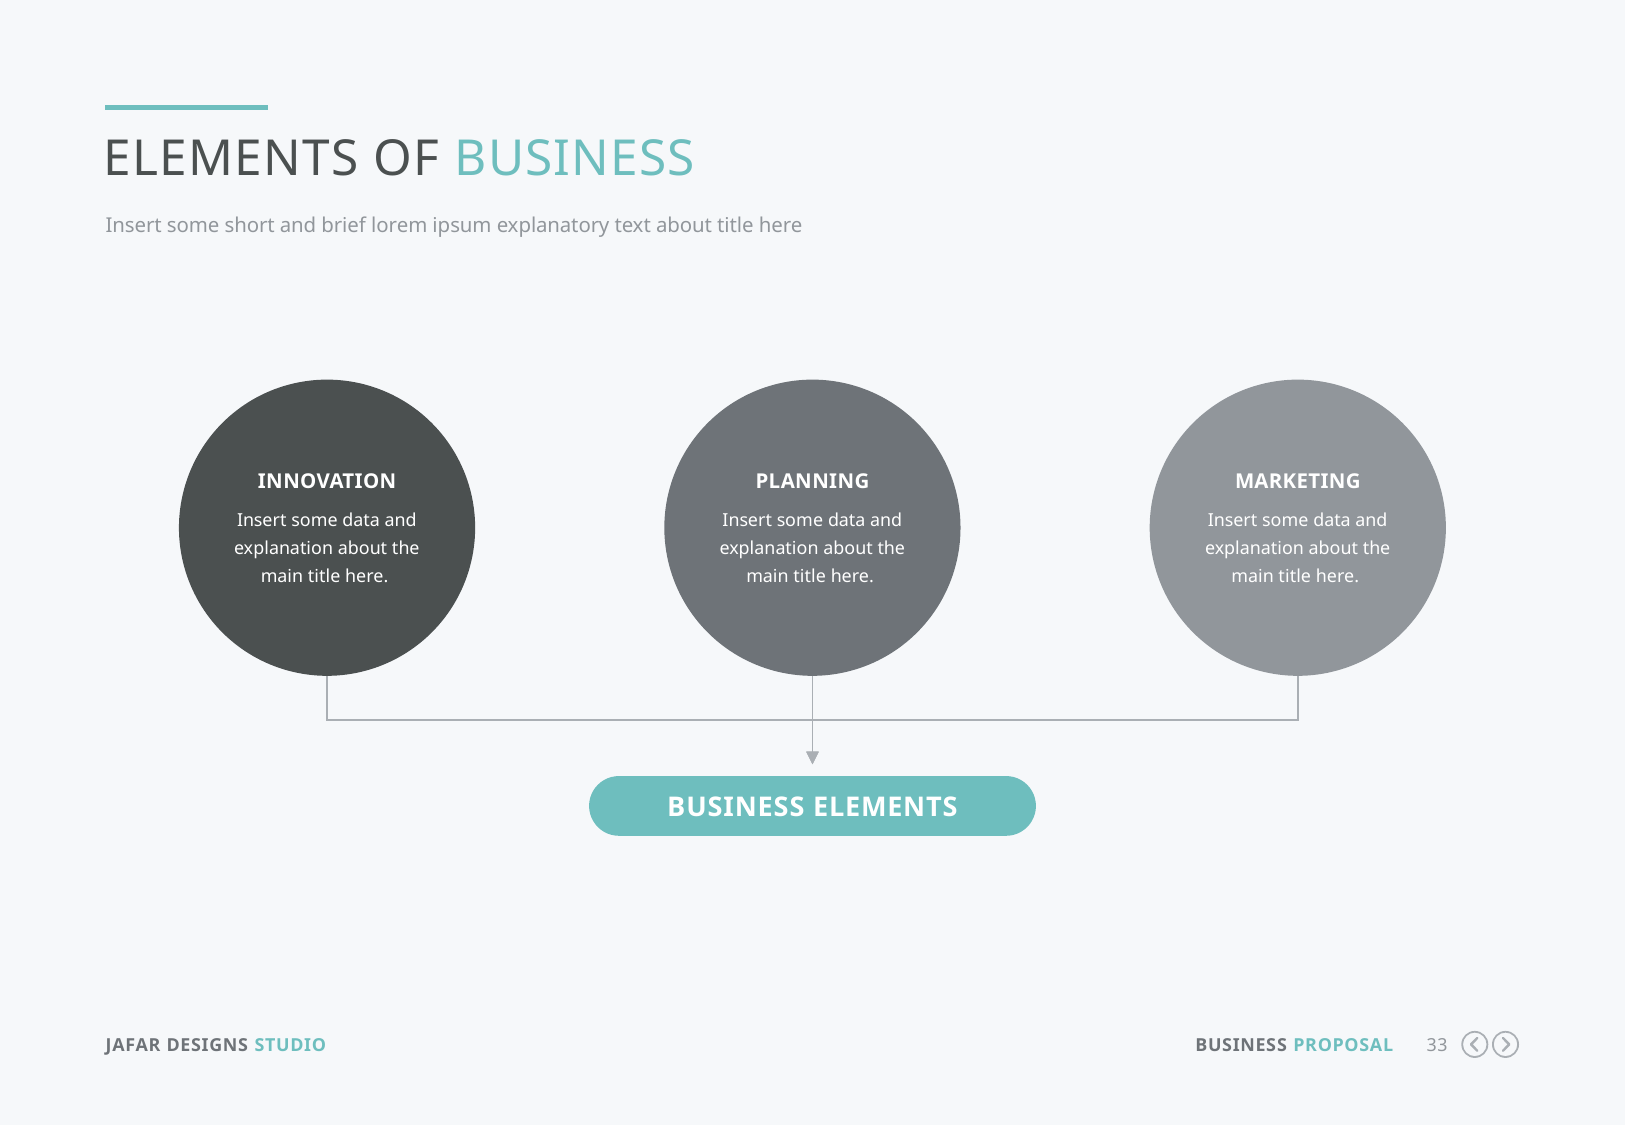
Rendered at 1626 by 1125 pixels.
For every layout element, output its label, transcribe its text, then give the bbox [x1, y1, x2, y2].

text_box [664, 379, 961, 676]
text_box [327, 675, 1298, 764]
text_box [577, 763, 1048, 848]
list Elements of Business [103, 125, 1518, 188]
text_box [1149, 379, 1446, 676]
list Insert some short and brief lorem ipsum explanatory text about title here [105, 209, 1519, 241]
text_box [178, 379, 476, 676]
